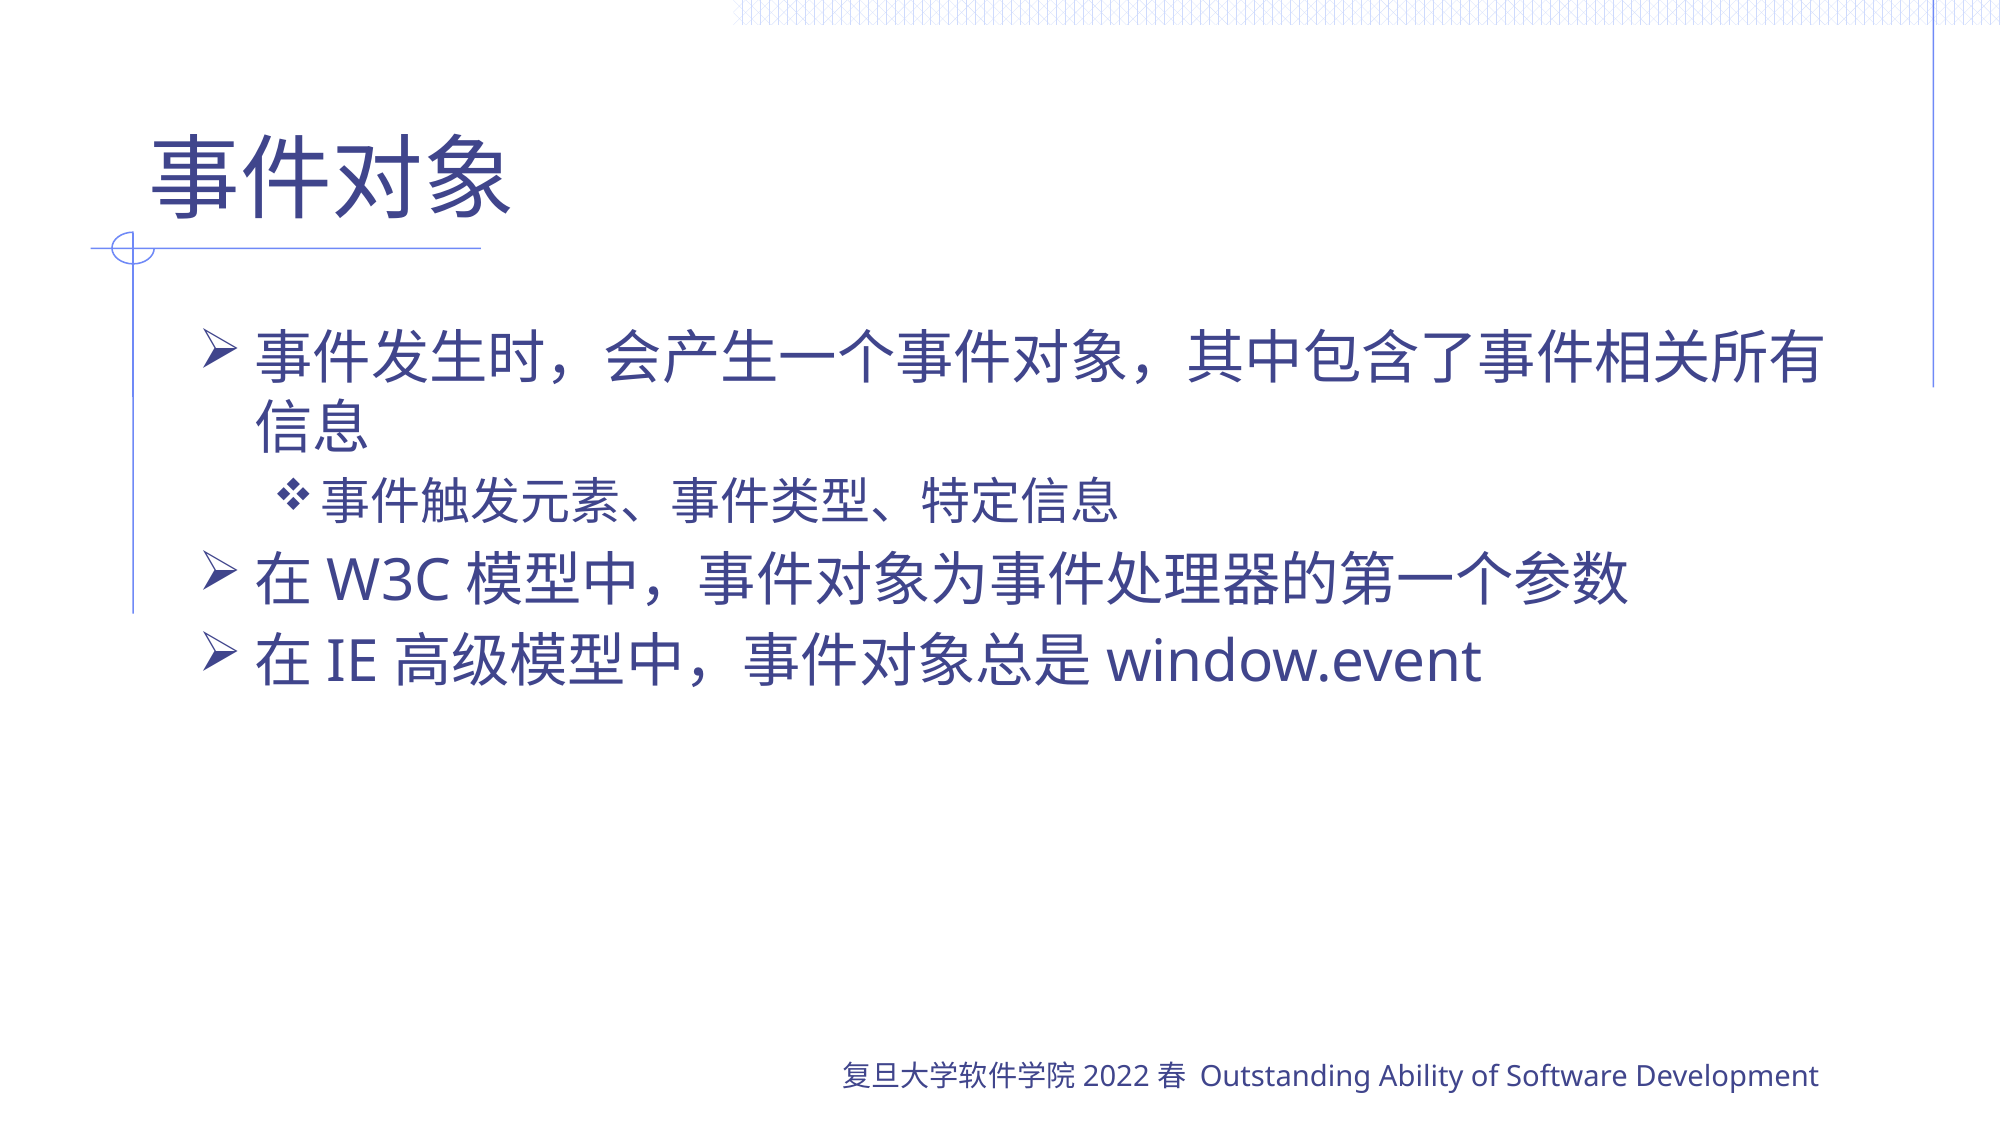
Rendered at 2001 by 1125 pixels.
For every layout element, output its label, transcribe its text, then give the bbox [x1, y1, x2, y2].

list 事件发生时，会产生一个事件对象，其中包含了事件相关所有信息 事件触发元素、事件类型、特定信息 在W3C模型中，事件对象为事件处理器的第一个参数 在IE高级模型中，事件对象总是window.event [183, 312, 1884, 988]
title 事件对象 [133, 50, 1834, 238]
